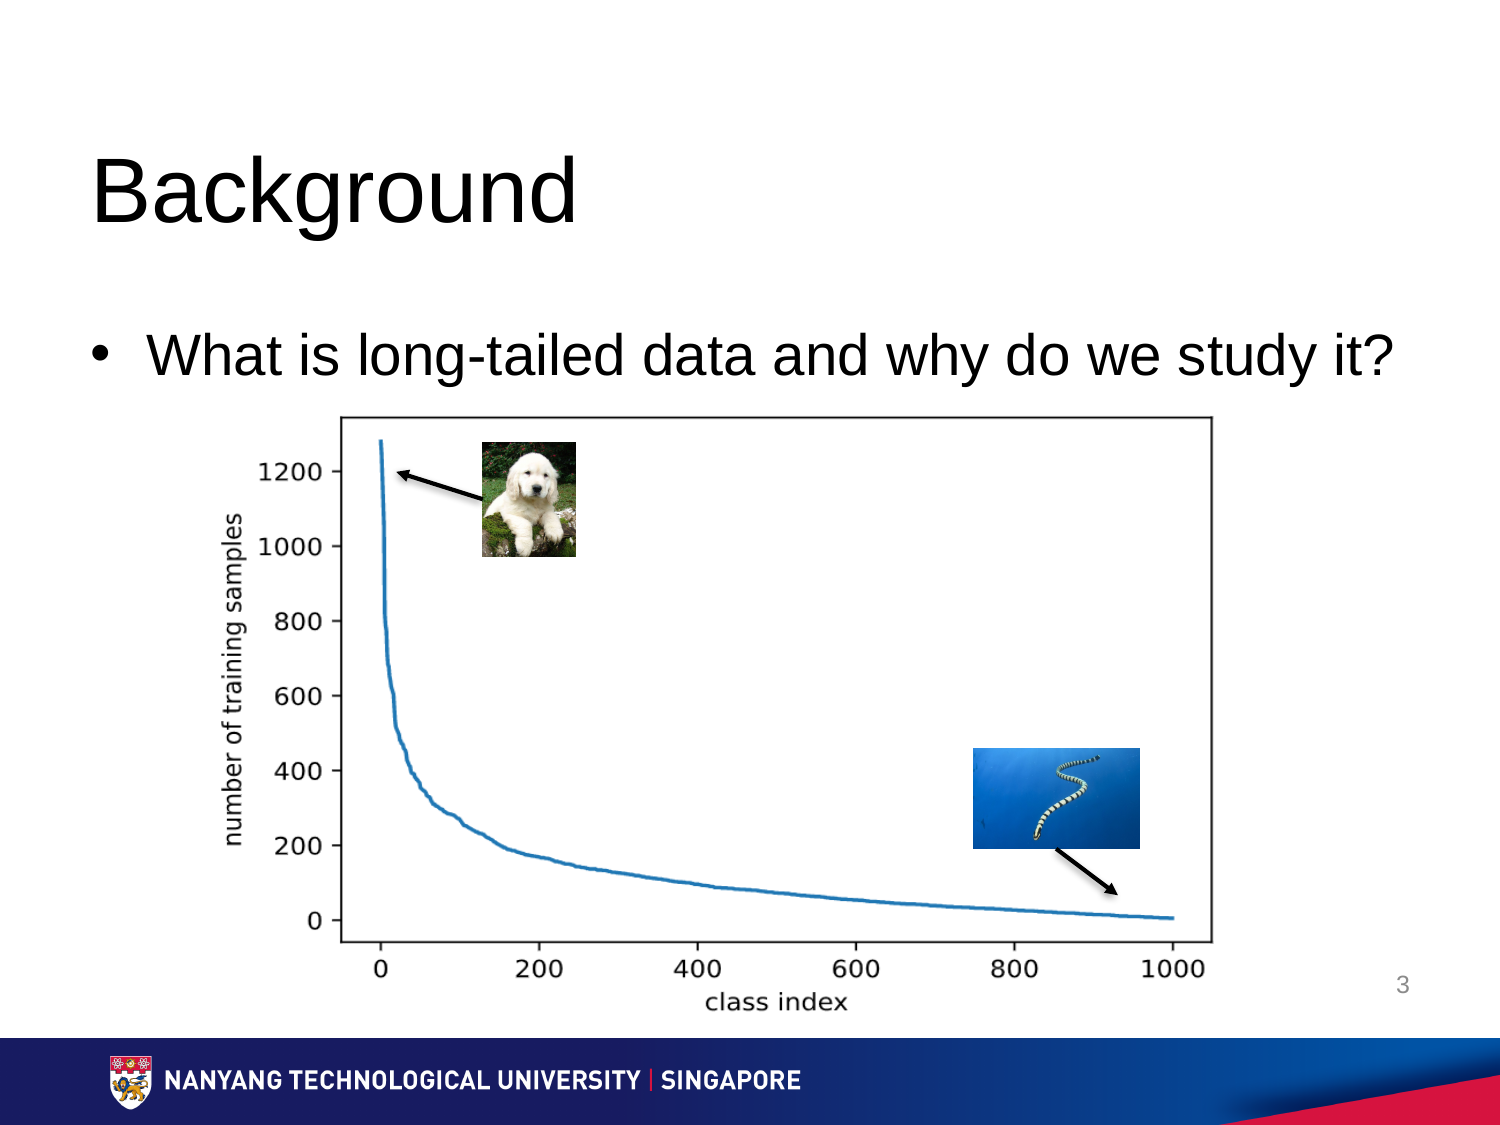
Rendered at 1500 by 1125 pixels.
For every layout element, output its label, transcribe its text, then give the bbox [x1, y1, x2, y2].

slide_number 3 [1243, 953, 1425, 1014]
picture [0, 1038, 1500, 1125]
title Background [75, 92, 1425, 280]
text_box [1055, 848, 1119, 896]
list What is long-tailed data and why do we study it? [75, 309, 1425, 946]
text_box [395, 471, 484, 500]
picture [211, 401, 1239, 1021]
